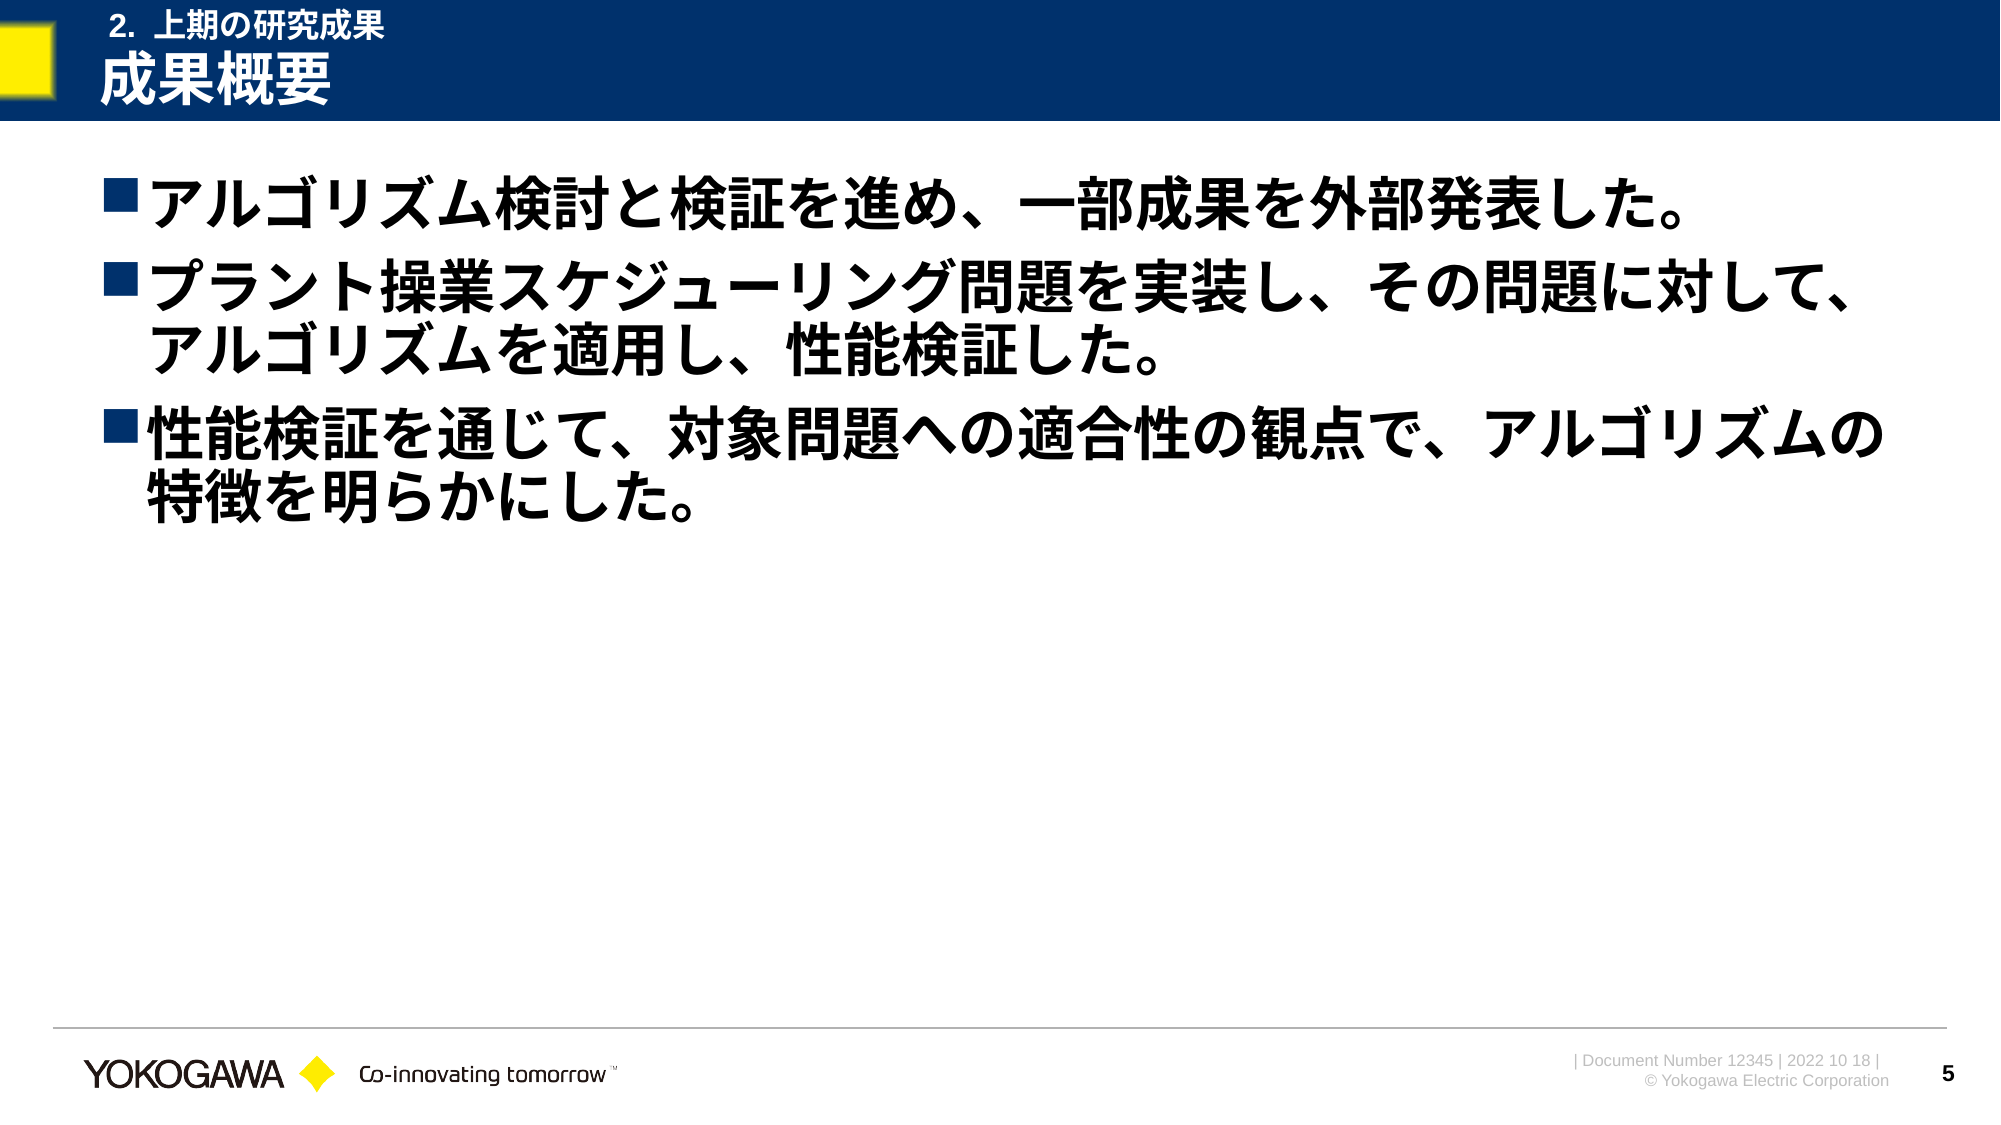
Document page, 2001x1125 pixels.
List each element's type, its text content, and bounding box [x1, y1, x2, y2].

picture [83, 1055, 617, 1093]
title 成果概要 [84, 39, 1955, 125]
slide_number 5 [1904, 1042, 1970, 1103]
text_box 2. 上期の研究成果 [93, 0, 559, 52]
text_box アルゴリズム検討と検証を進め、一部成果を外部発表した。 プラント操業スケジューリング問題を実装し、その問題に対して、アルゴリズムを適用し、性能検証した。 性能検証を通じて、対象問題への適合性の観点で、アルゴリズムの特徴を明らかにした。 [84, 167, 1955, 554]
picture [0, 6, 69, 115]
